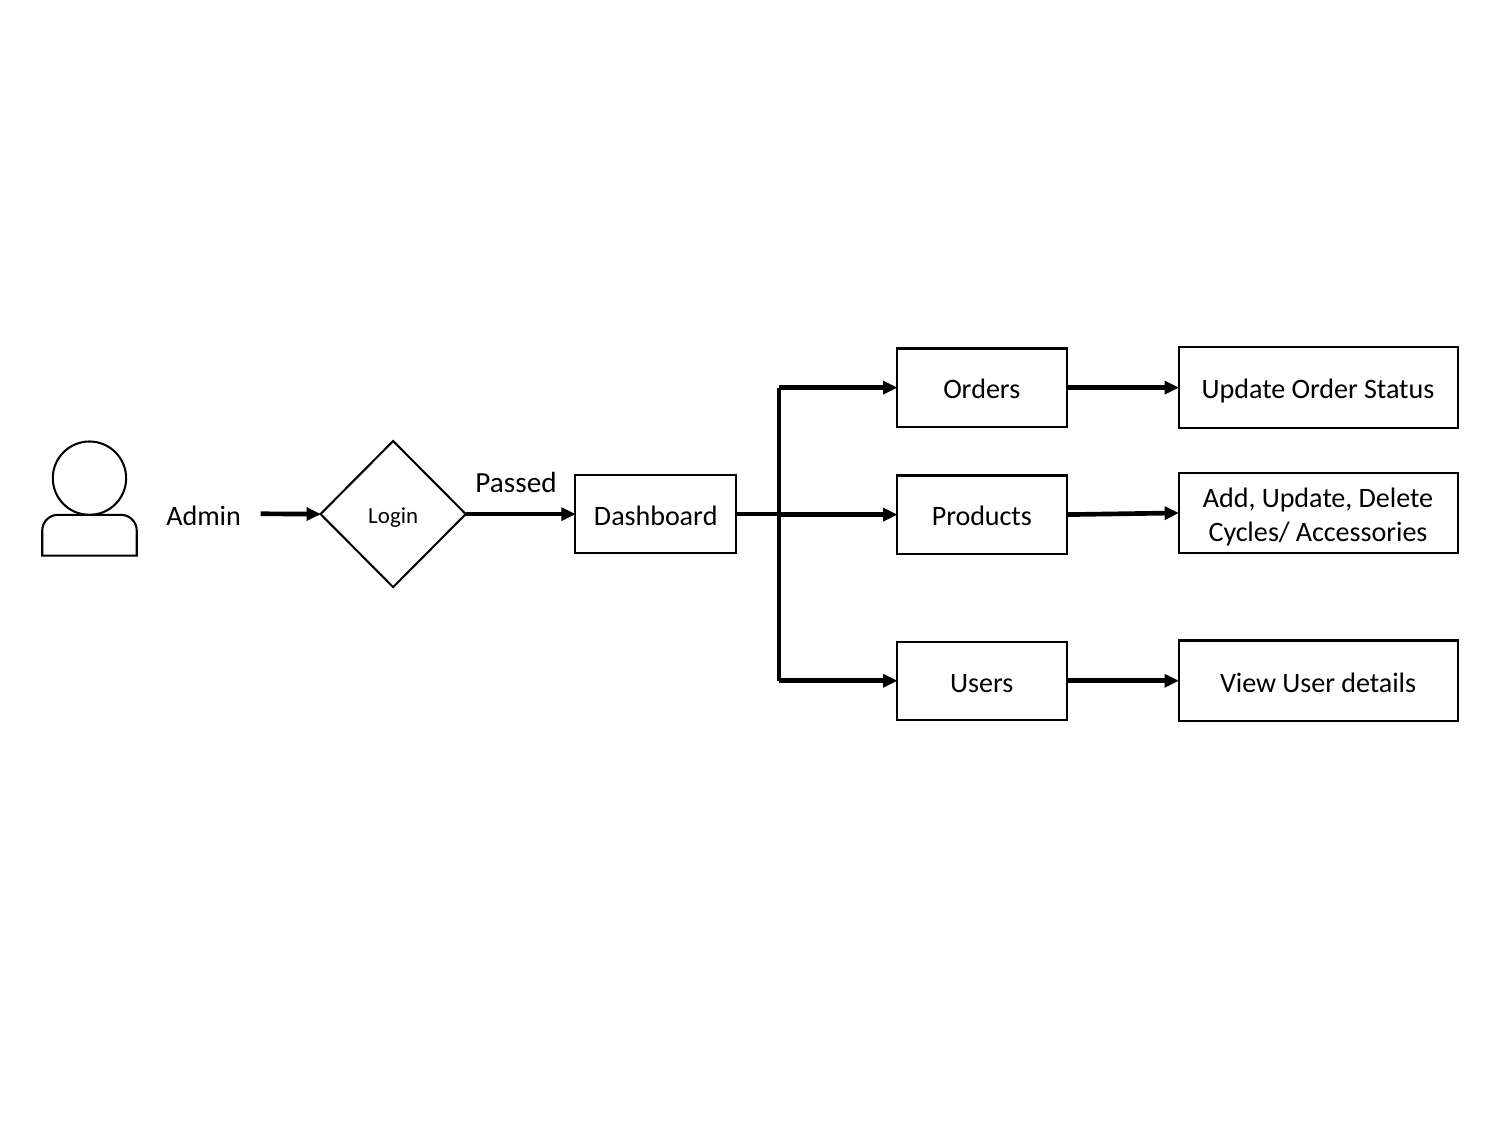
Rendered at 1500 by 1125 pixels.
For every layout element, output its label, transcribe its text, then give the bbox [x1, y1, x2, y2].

text_box Add, Update, Delete Cycles/ Accessories [1178, 472, 1459, 554]
text_box Orders [896, 347, 1068, 428]
text_box Passed [460, 455, 576, 506]
text_box Products [896, 474, 1068, 555]
text_box Users [896, 641, 1068, 721]
text_box Login [320, 439, 466, 589]
text_box Admin [151, 489, 261, 538]
text_box Update Order Status [1178, 346, 1459, 429]
text_box View User details [1178, 639, 1459, 722]
text_box Dashboard [574, 474, 737, 554]
text_box [41, 440, 138, 557]
